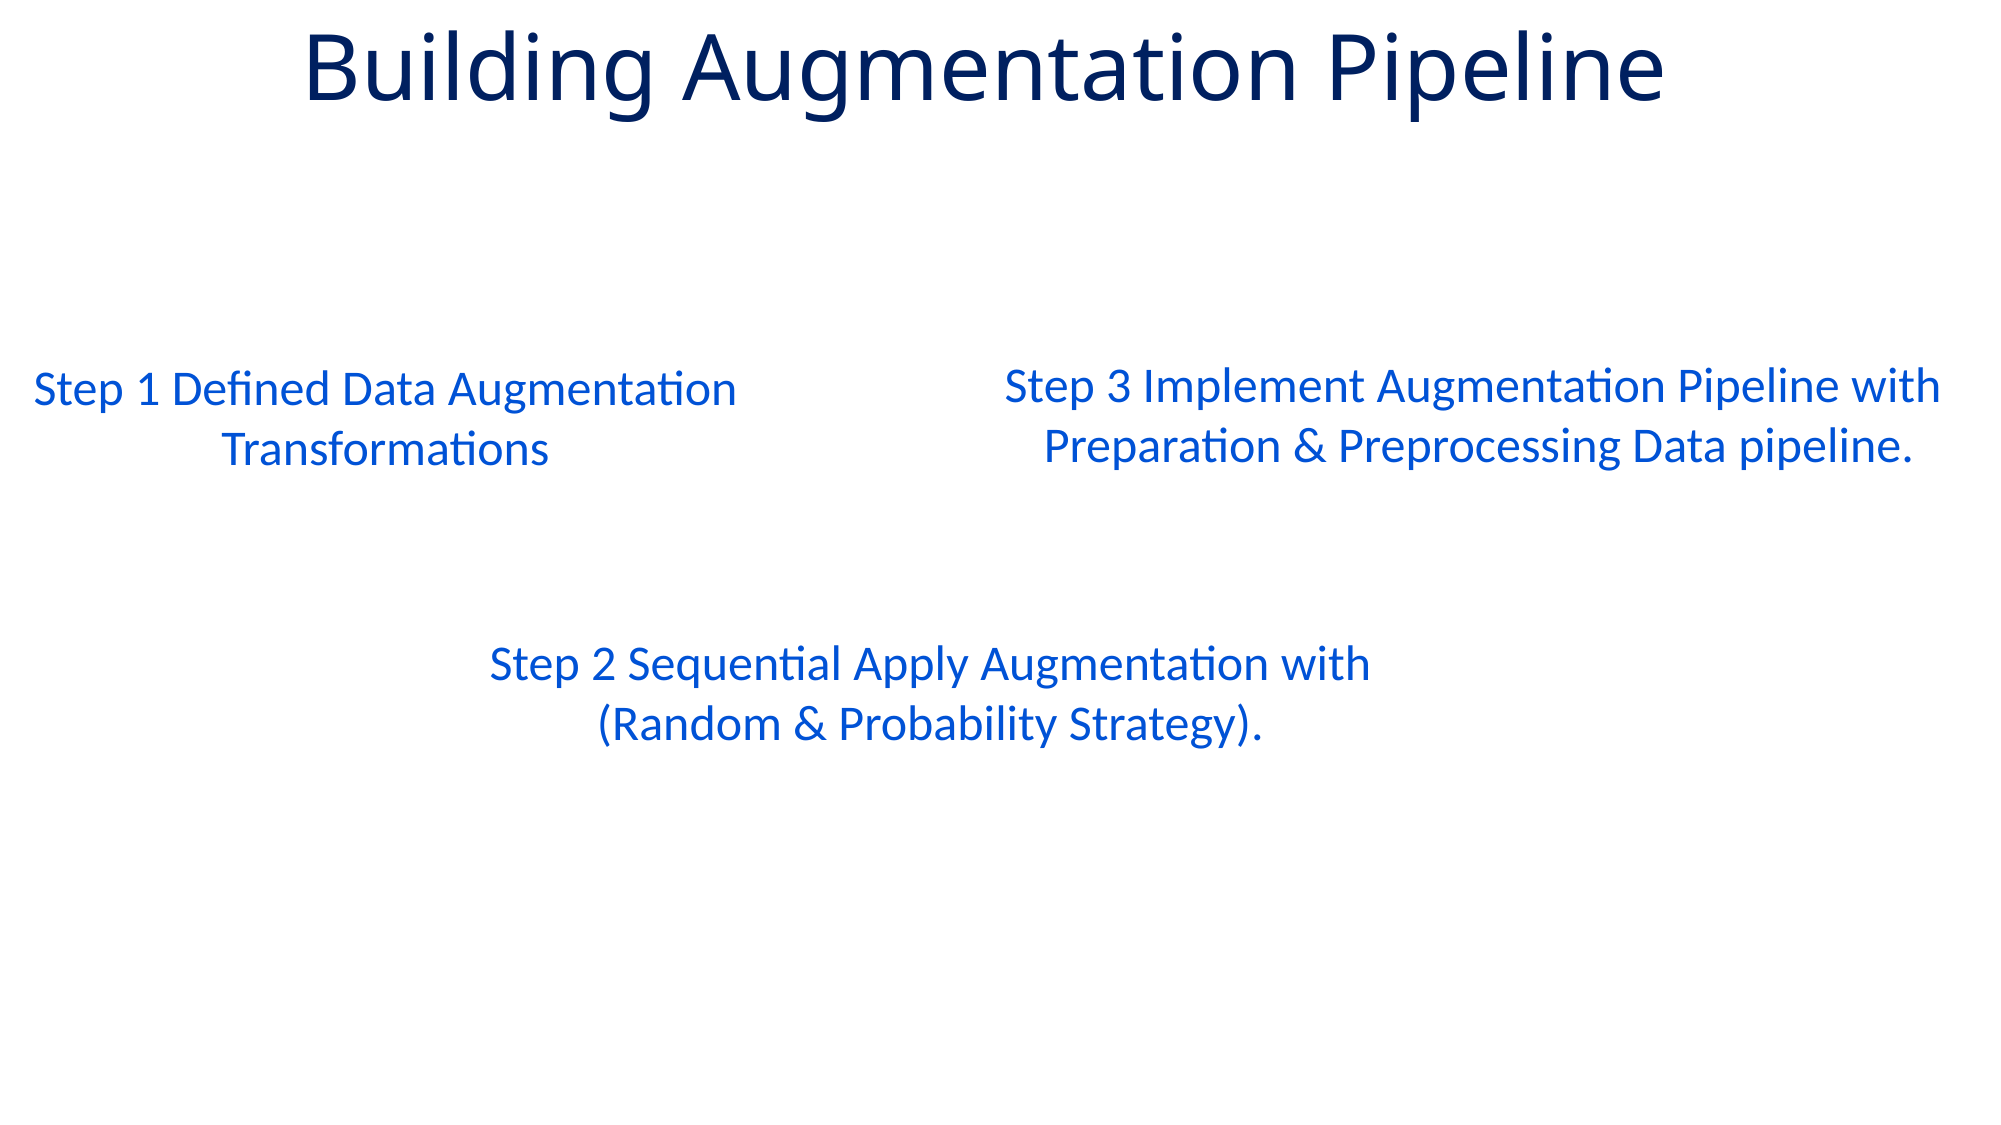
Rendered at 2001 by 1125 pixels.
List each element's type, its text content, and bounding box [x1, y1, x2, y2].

text_box Step 2 Sequential Apply Augmentation with (Random & Probability Strategy). [428, 622, 1433, 758]
text_box Step 3 Implement Augmentation Pipeline with Preparation & Preprocessing Data pipeline. [986, 345, 1961, 481]
text_box Step 1 Defined Data Augmentation Transformations [0, 347, 771, 483]
title Building Augmentation Pipeline [47, 4, 1924, 137]
